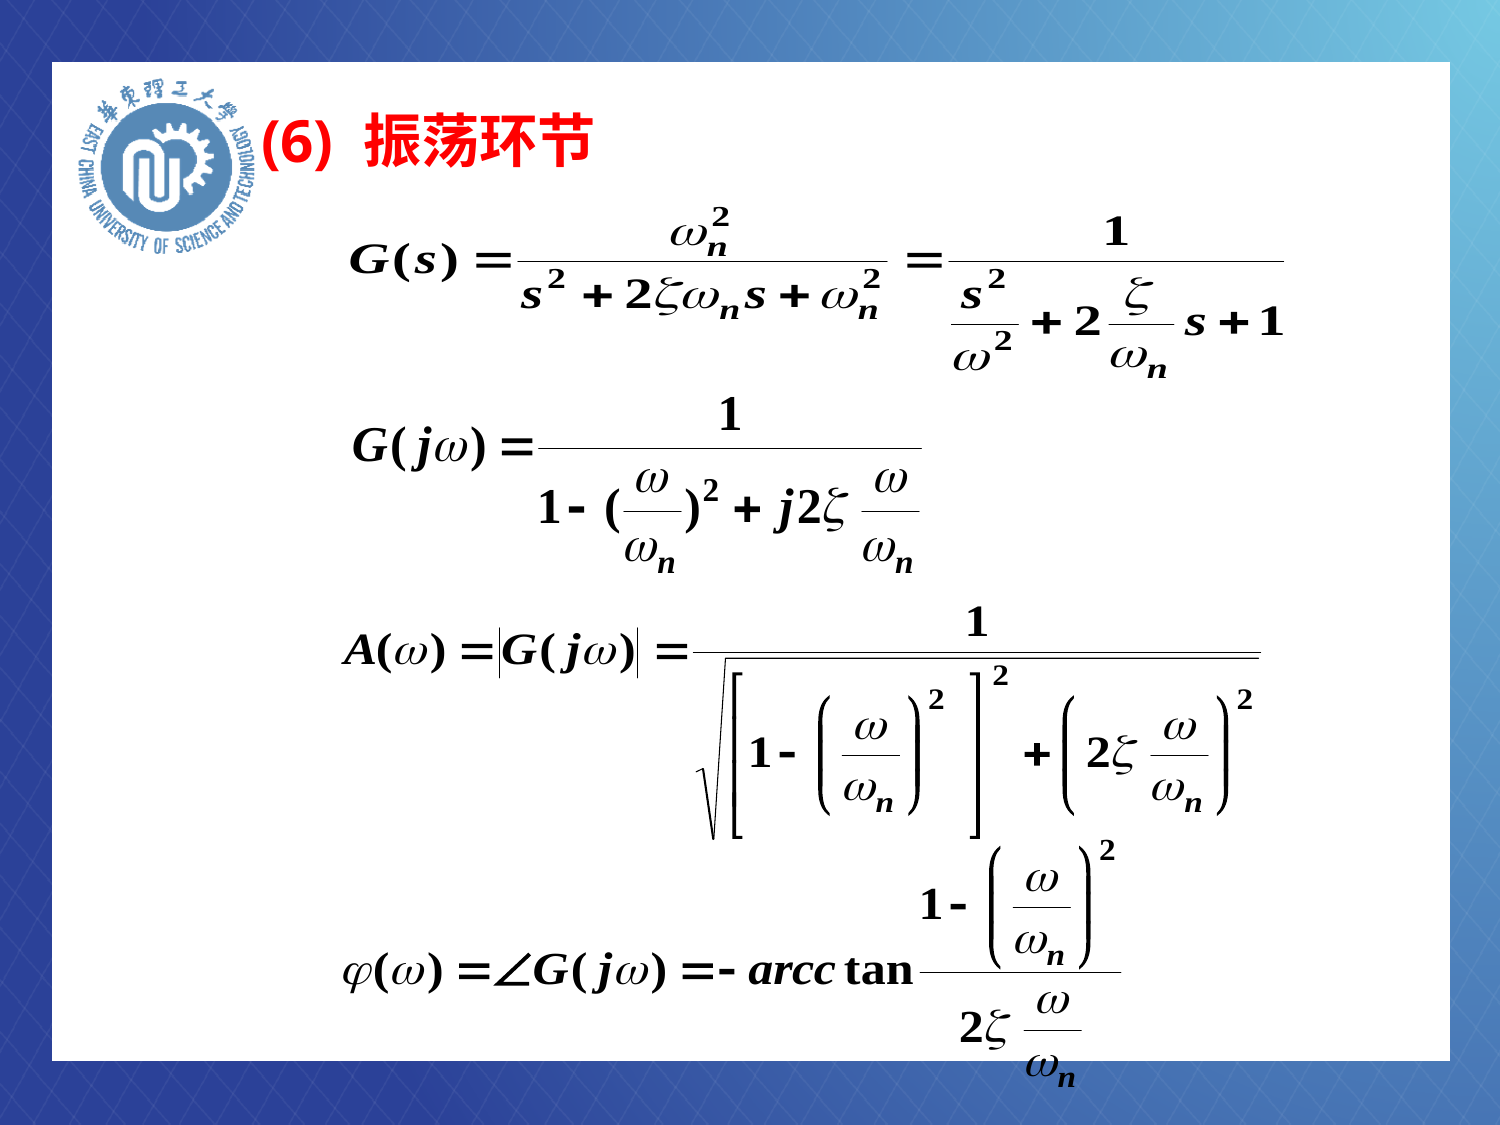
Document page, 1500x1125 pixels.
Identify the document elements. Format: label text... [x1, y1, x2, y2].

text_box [339, 831, 1126, 1093]
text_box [350, 386, 927, 579]
picture [0, 0, 1500, 1125]
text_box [347, 198, 1290, 384]
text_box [336, 597, 1266, 844]
title (6) 振荡环节 [245, 44, 1426, 233]
